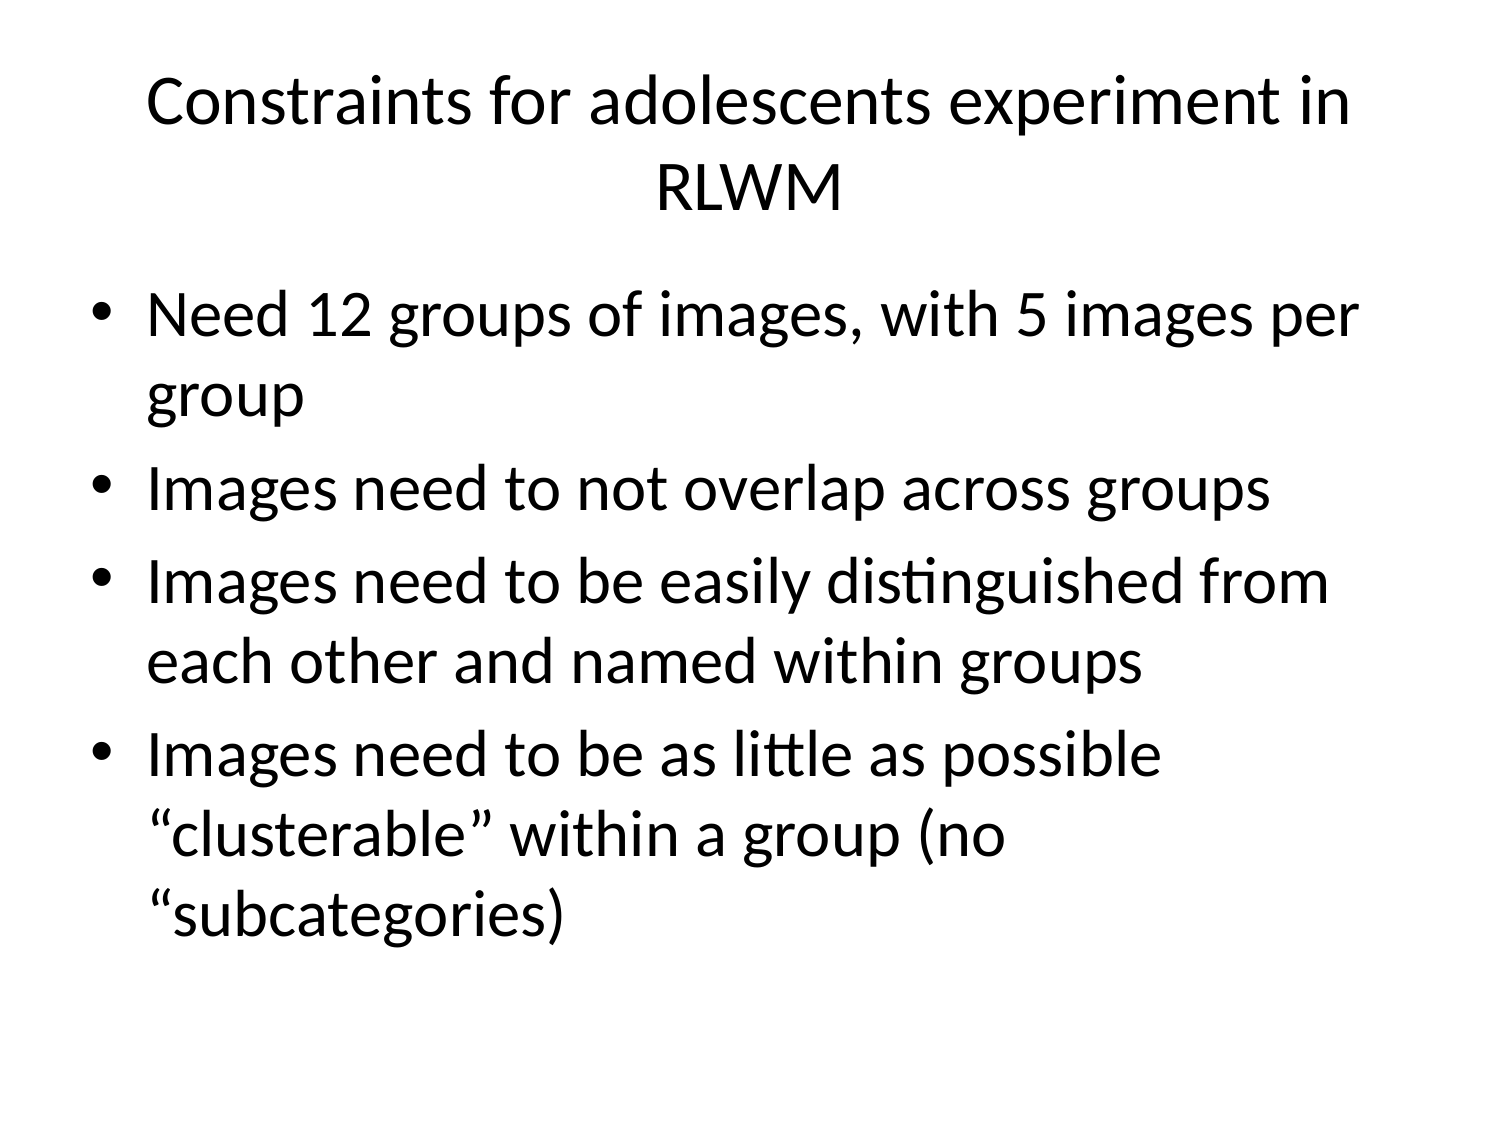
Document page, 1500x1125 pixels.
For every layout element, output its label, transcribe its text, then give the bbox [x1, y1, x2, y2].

list Need 12 groups of images, with 5 images per group Images need to not overlap across groups Images need to be easily distinguished from each other and named within groups Images need to be as little as possible “clusterable” within a group (no “subcategories) [75, 262, 1425, 1005]
title Constraints for adolescents experiment in RLWM [75, 45, 1425, 233]
